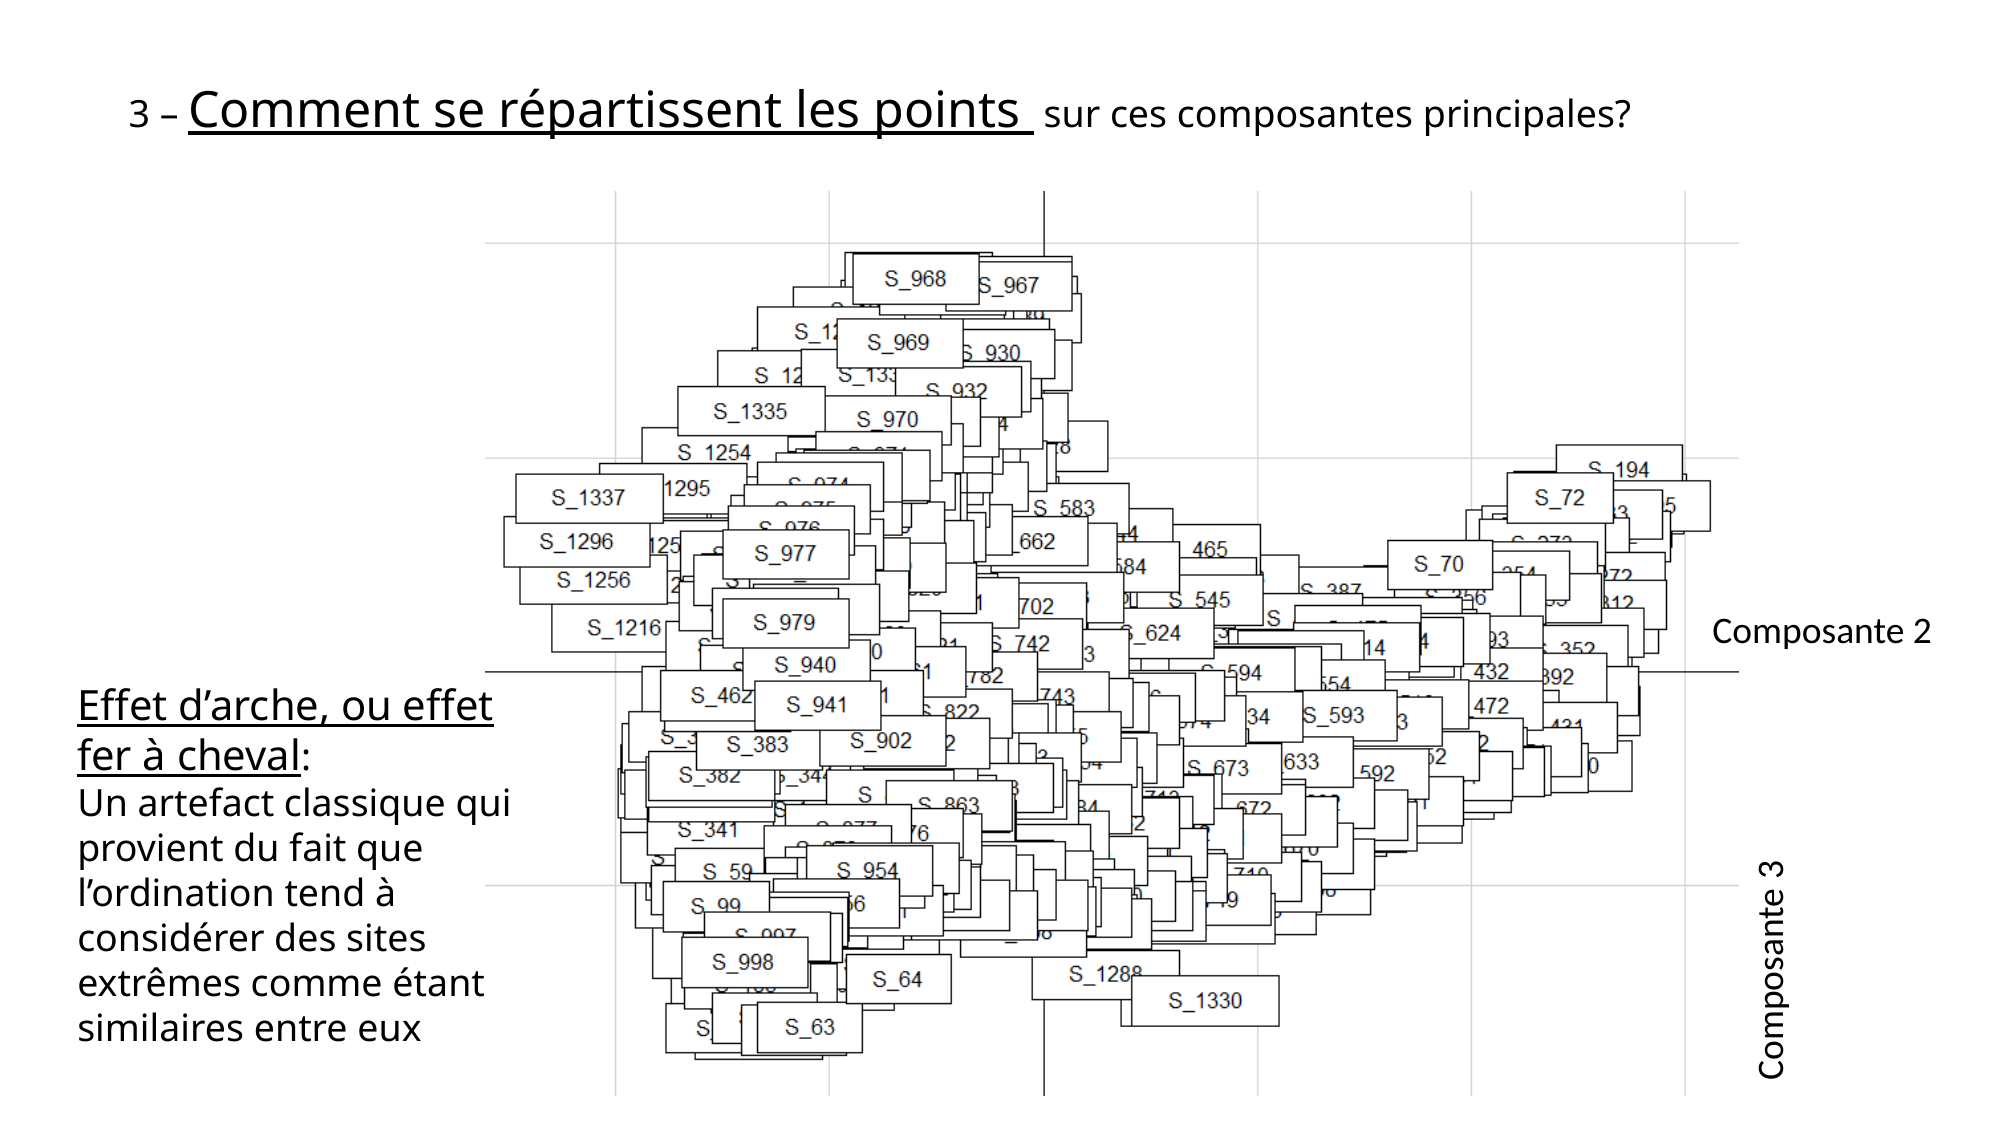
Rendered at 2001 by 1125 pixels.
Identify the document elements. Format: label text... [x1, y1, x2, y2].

text_box Composante 3 [1739, 838, 1798, 1096]
text_box 3 – Comment se répartissent les points sur ces composantes principales? [113, 69, 1940, 145]
picture [485, 191, 1739, 1096]
text_box Effet d’arche, ou effet fer à cheval: Un artefact classique qui provient du fait que l’ordination tend à considérer des sites extrêmes comme étant similaires entre eux [62, 671, 485, 1057]
text_box Composante 2 [1739, 598, 1955, 658]
